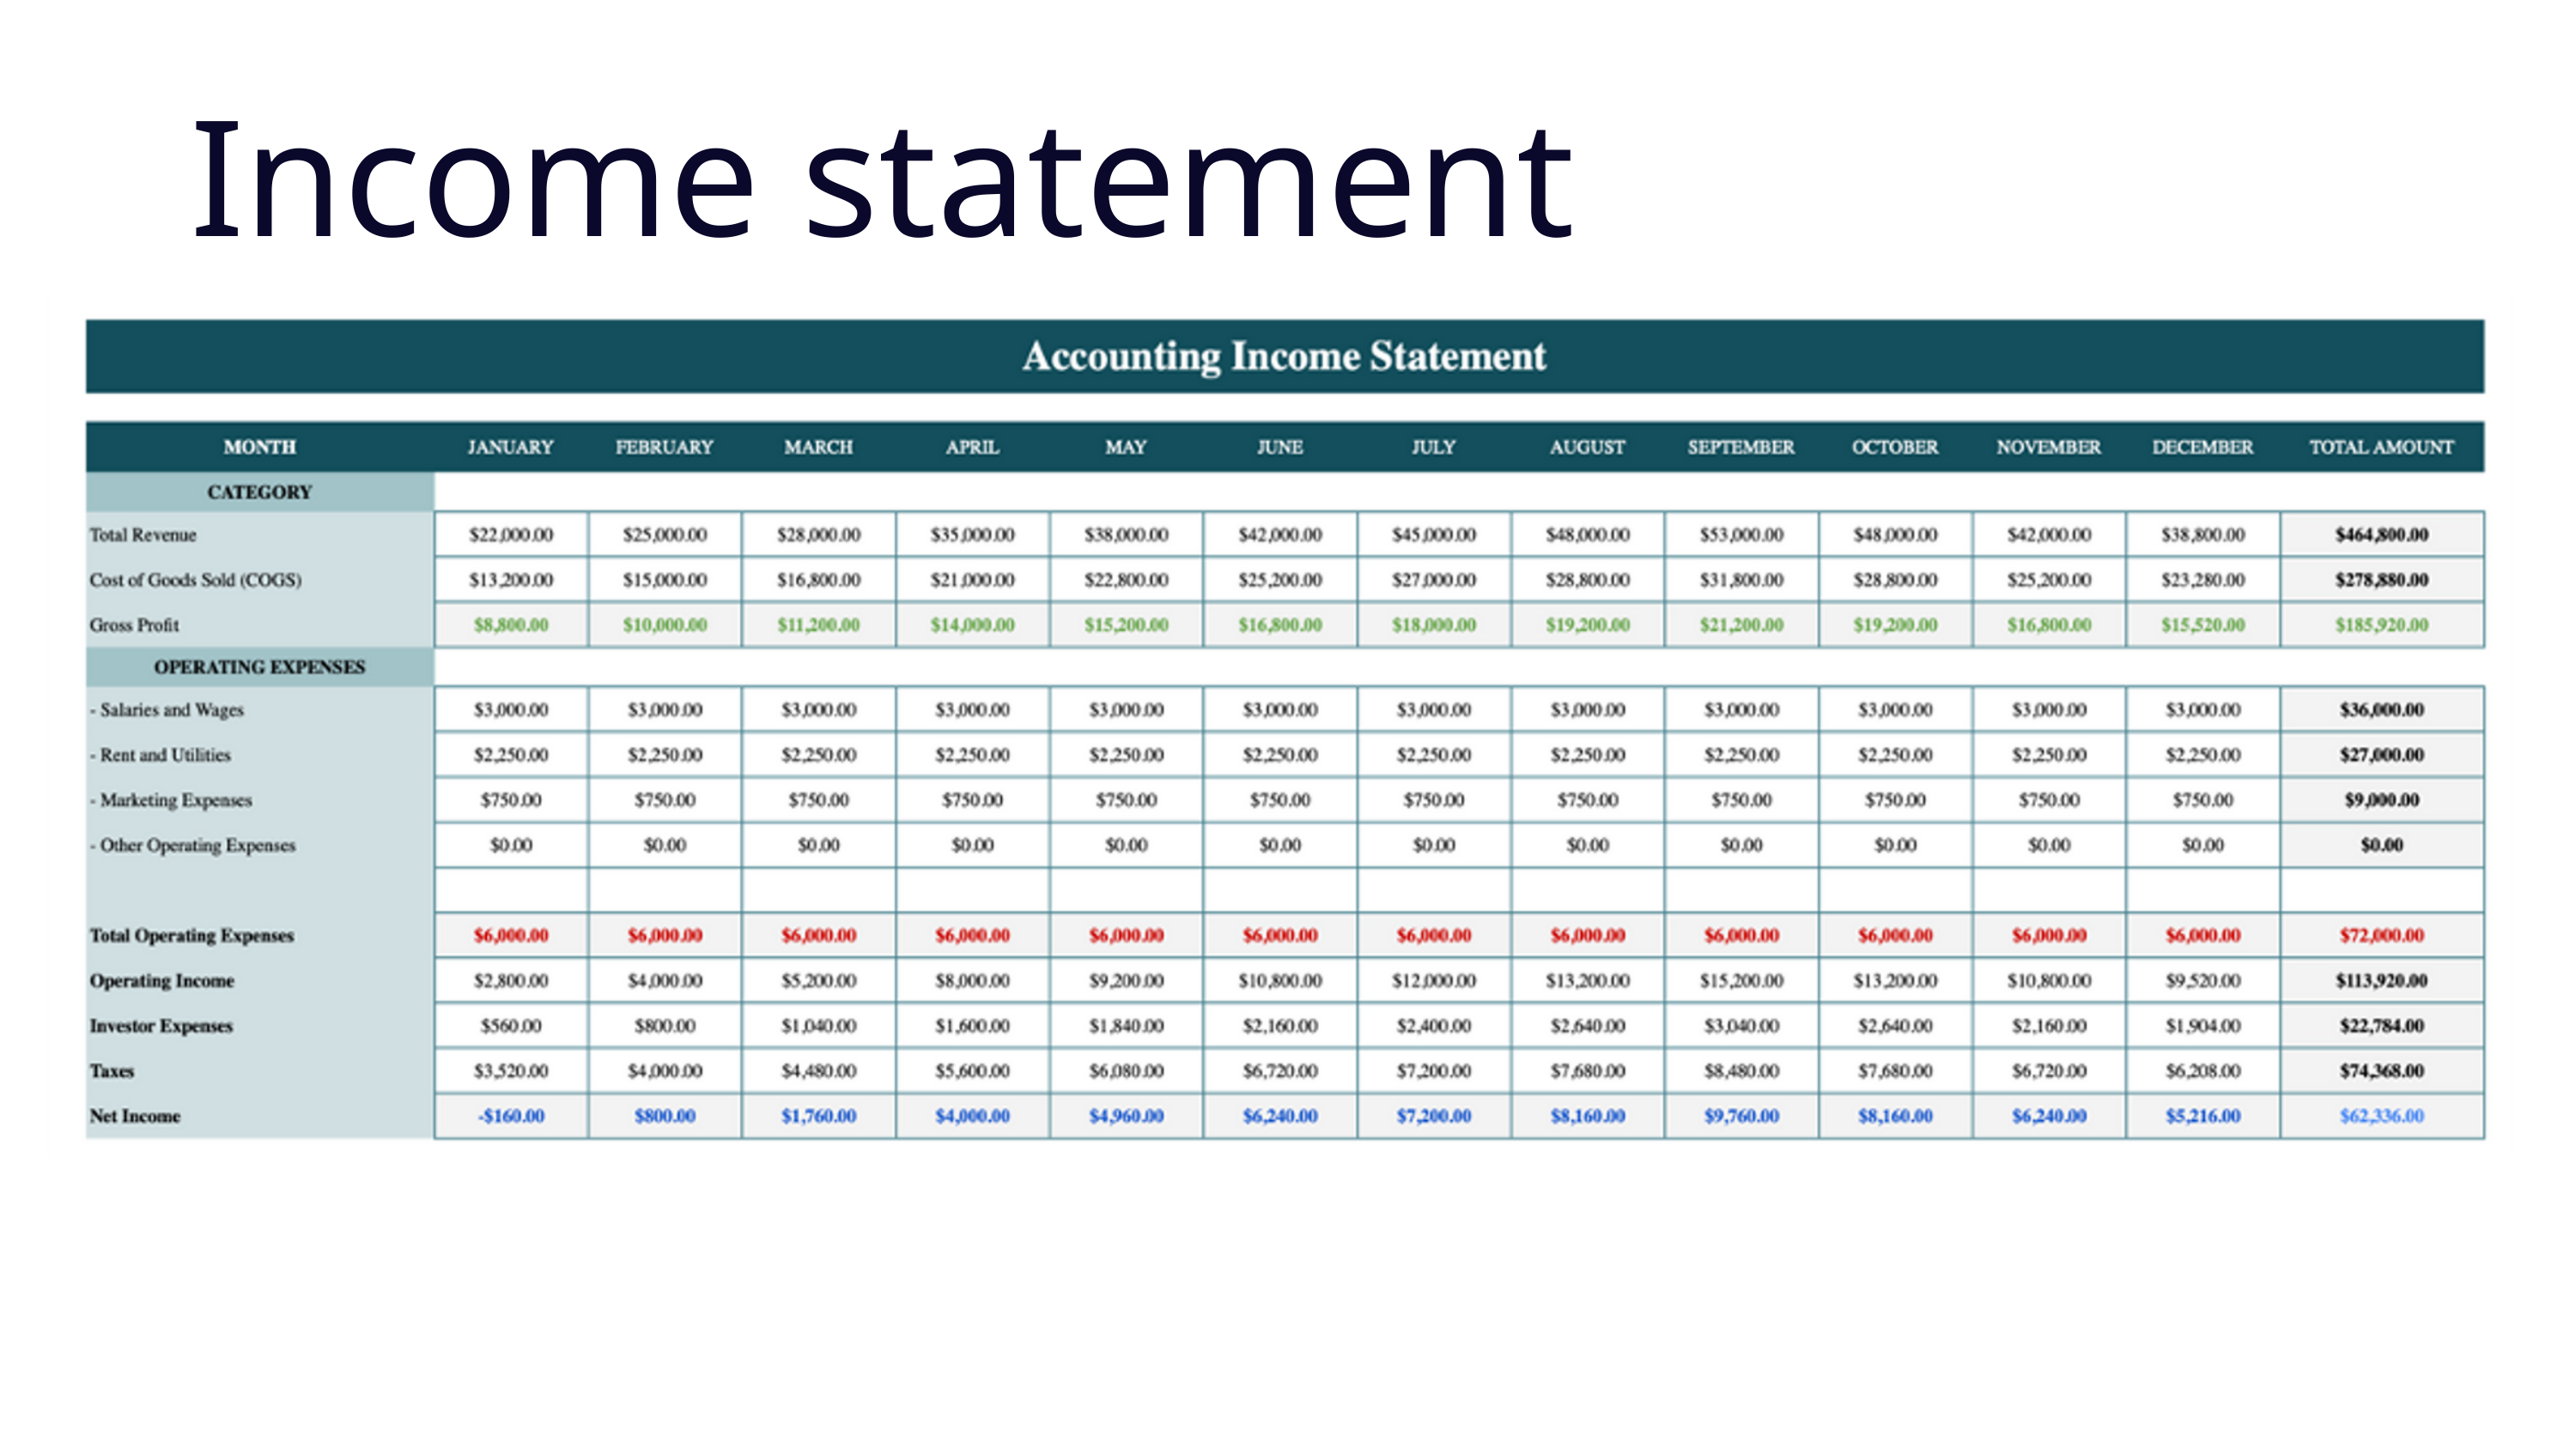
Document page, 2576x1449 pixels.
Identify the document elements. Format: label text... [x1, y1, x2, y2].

text_box [44, 295, 2517, 1159]
text_box Income statement [80, 106, 1686, 269]
